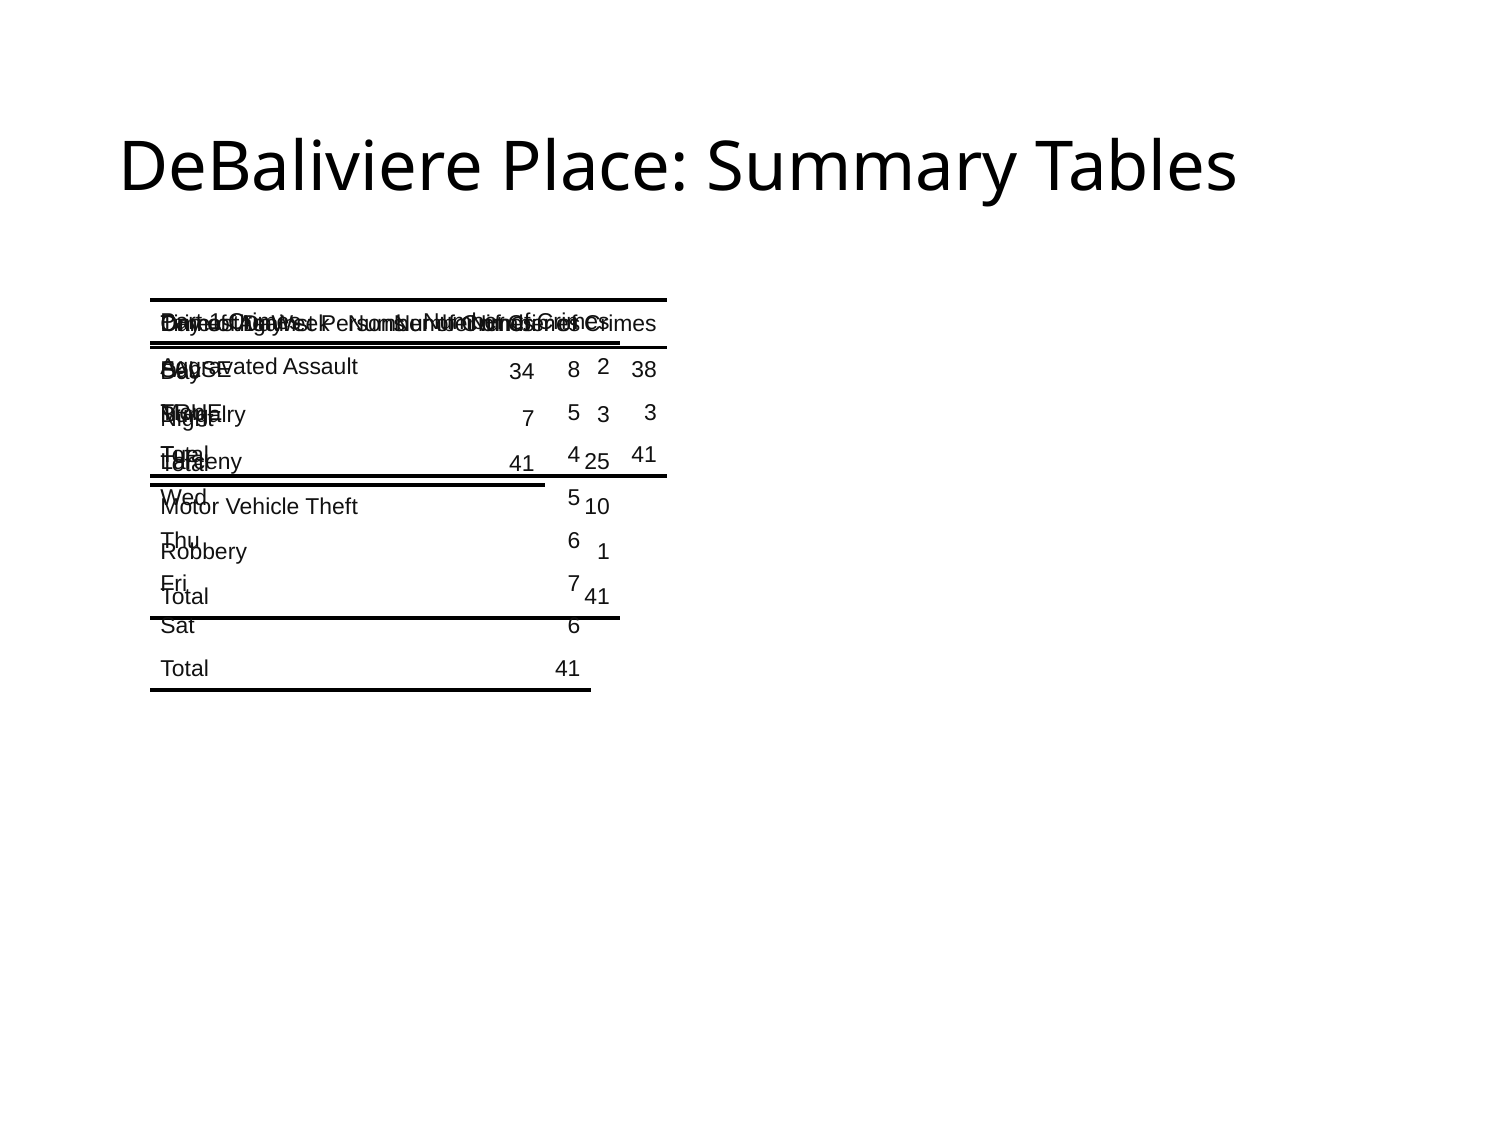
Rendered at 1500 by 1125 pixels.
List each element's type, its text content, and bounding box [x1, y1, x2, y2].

table_cell 25 [591, 478, 620, 485]
table_cell 41 [591, 575, 620, 616]
table_cell Wed [150, 487, 362, 519]
title DeBaliviere Place: Summary Tables [103, 59, 1397, 278]
table_cell Night [150, 395, 316, 442]
table_header Time of Day [150, 302, 316, 346]
table_header Number of Crimes [316, 302, 545, 346]
table_cell 3 [545, 391, 667, 434]
table_header Number of Crimes [545, 302, 667, 346]
table_cell 6 [362, 519, 591, 562]
table_cell 10 [591, 485, 620, 528]
table_cell 38 [545, 349, 667, 391]
table_cell Day [150, 349, 316, 395]
table_cell 41 [316, 442, 545, 483]
table_cell 1 [591, 528, 620, 575]
table_cell 7 [316, 395, 545, 442]
table_cell 41 [545, 434, 667, 474]
table_cell Thu [150, 519, 362, 562]
table_cell 5 [362, 478, 591, 519]
table_cell Sat [150, 604, 362, 647]
table_cell 7 [362, 562, 591, 604]
table_cell Total [150, 647, 362, 688]
table_cell 6 [362, 604, 591, 647]
table_cell Total [150, 442, 316, 483]
table_cell Fri [150, 562, 362, 604]
table_cell 41 [362, 647, 591, 688]
table_cell 34 [316, 349, 545, 395]
